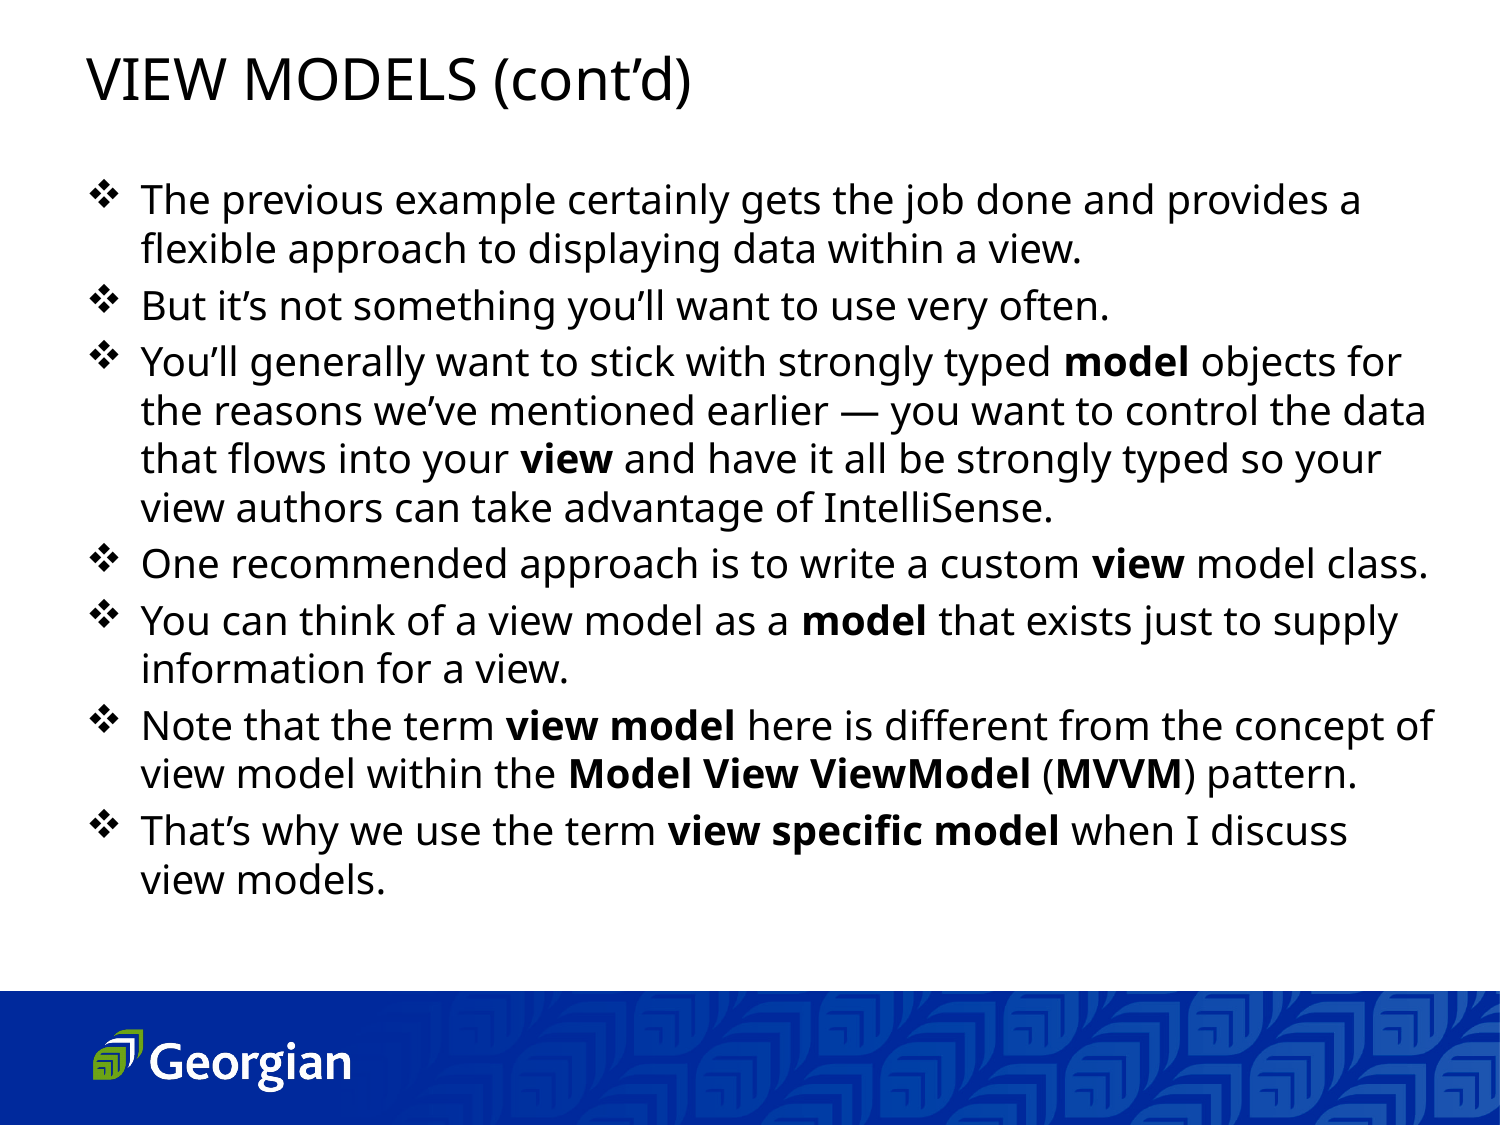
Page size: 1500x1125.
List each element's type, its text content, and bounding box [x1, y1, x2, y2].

picture [0, 991, 1500, 1125]
list The previous example certainly gets the job done and provides a flexible approach to displaying data within a view. But it’s not something you’ll want to use very often. You’ll generally want to stick with strongly typed model objects for the reasons we’ve mentioned earlier — you want to control the data that flows into your view and have it all be strongly typed so your view authors can take advantage of IntelliSense. One recommended approach is to write a custom view model class. You can think of a view model as a model that exists just to supply information for a view. Note that the term view model here is different from the concept of view model within the Model View ViewModel (MVVM) pattern. That’s why we use the term view specific model when I discuss view models. [71, 166, 1457, 984]
list VIEW MODELS (cont’d) [71, 22, 1457, 146]
